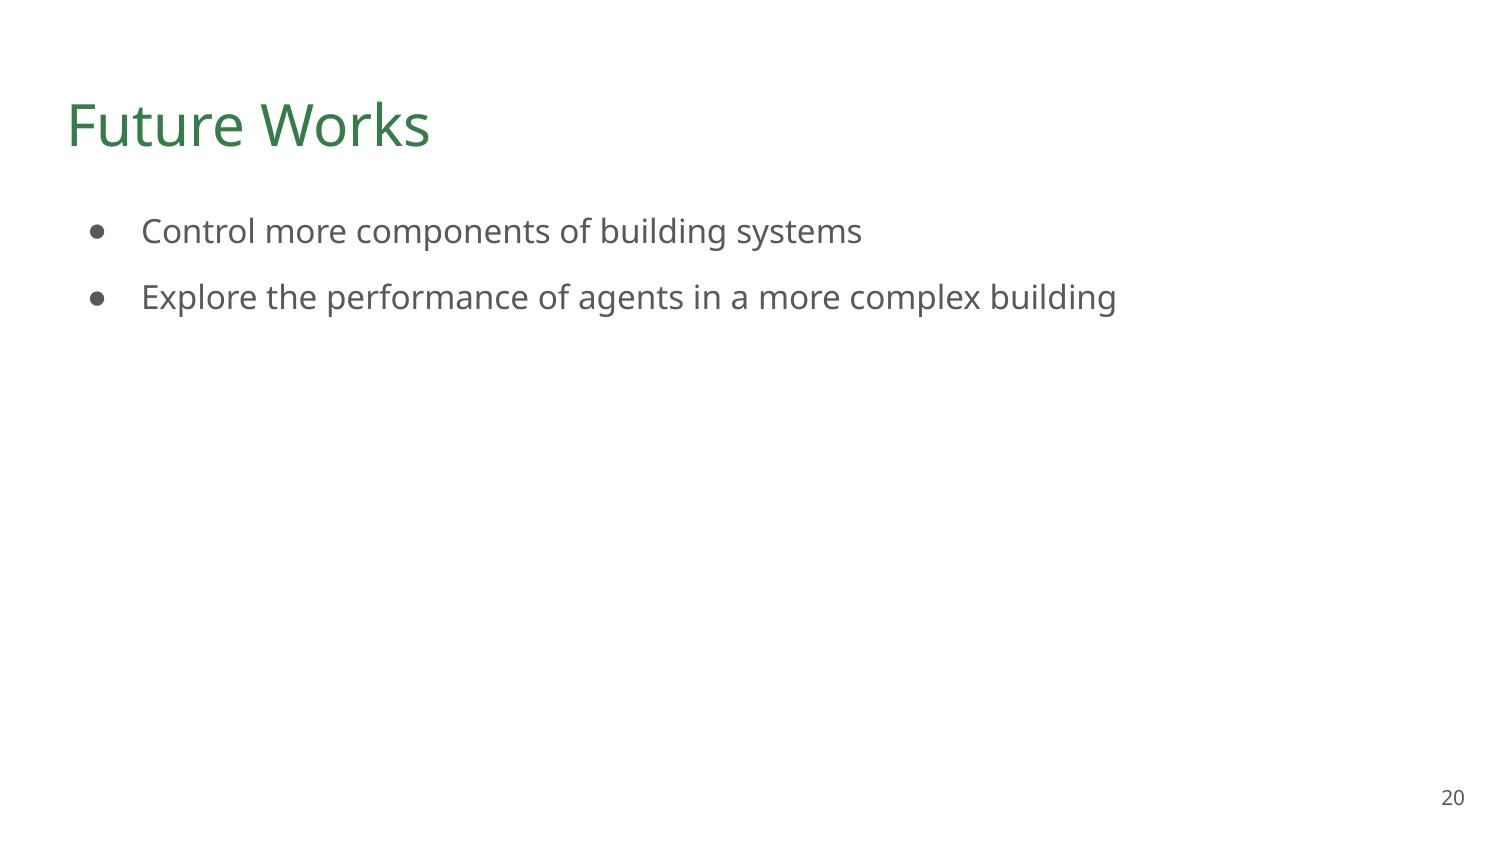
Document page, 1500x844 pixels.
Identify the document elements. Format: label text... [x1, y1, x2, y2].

slide_number 20 [1389, 764, 1480, 830]
title Future Works [51, 72, 1449, 167]
list Control more components of building systems Explore the performance of agents in a more complex building [51, 189, 1449, 750]
